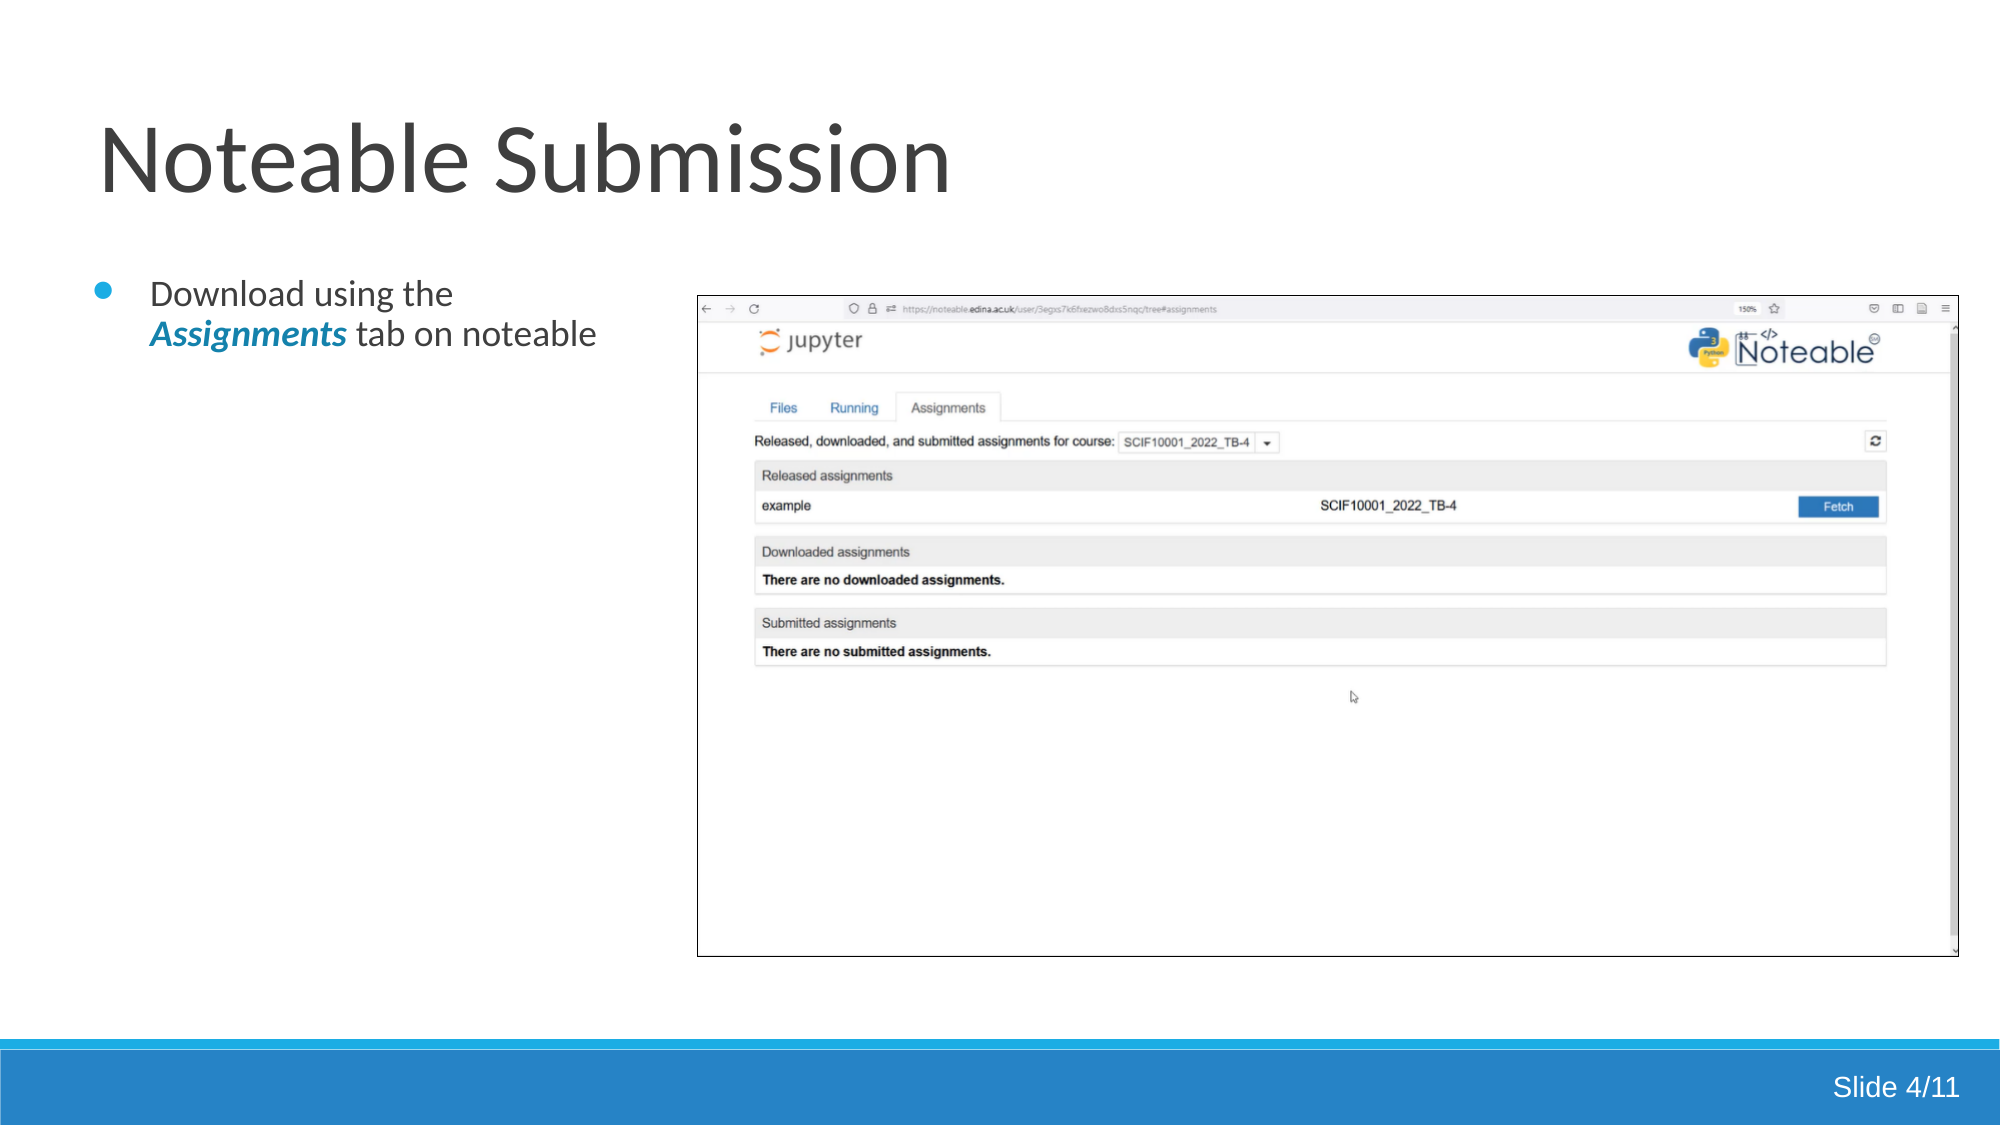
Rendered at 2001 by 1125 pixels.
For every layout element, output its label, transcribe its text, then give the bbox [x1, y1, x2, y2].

text_box Download using the Assignments tab on noteable [75, 266, 657, 616]
picture [697, 295, 1959, 957]
text_box Slide 4/11 [1817, 1053, 2000, 1125]
title Noteable Submission [83, 71, 1567, 221]
text_box [81, 252, 1941, 365]
